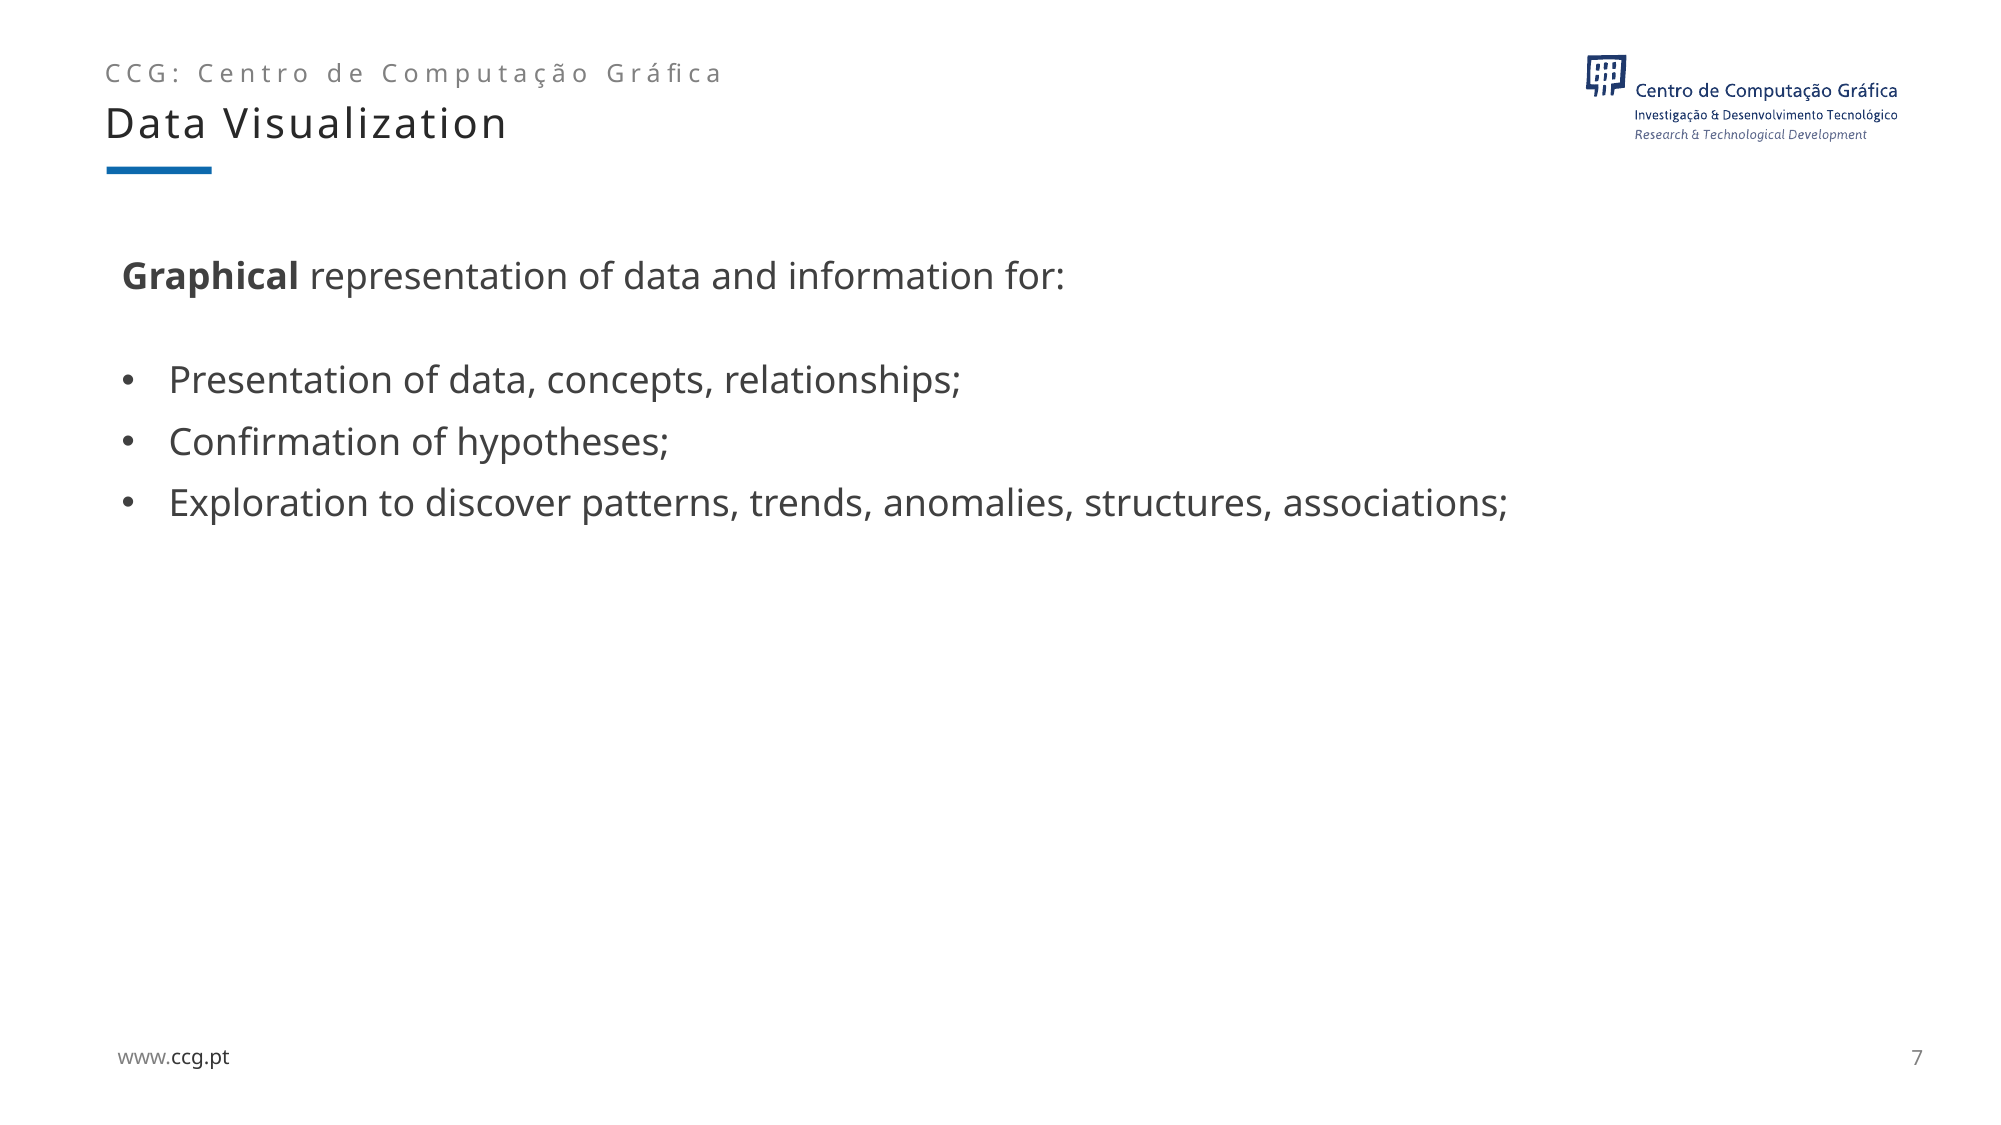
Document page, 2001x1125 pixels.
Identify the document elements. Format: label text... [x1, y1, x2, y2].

slide_number 7 [1881, 1026, 1953, 1091]
list Data Visualization [104, 102, 1538, 153]
list Presentation of data, concepts, relationships; Confirmation of hypotheses; Exploration to discover patterns, trends, anomalies, structures, associations; [106, 353, 1882, 1005]
title Graphical representation of data and information for: [106, 249, 1882, 305]
